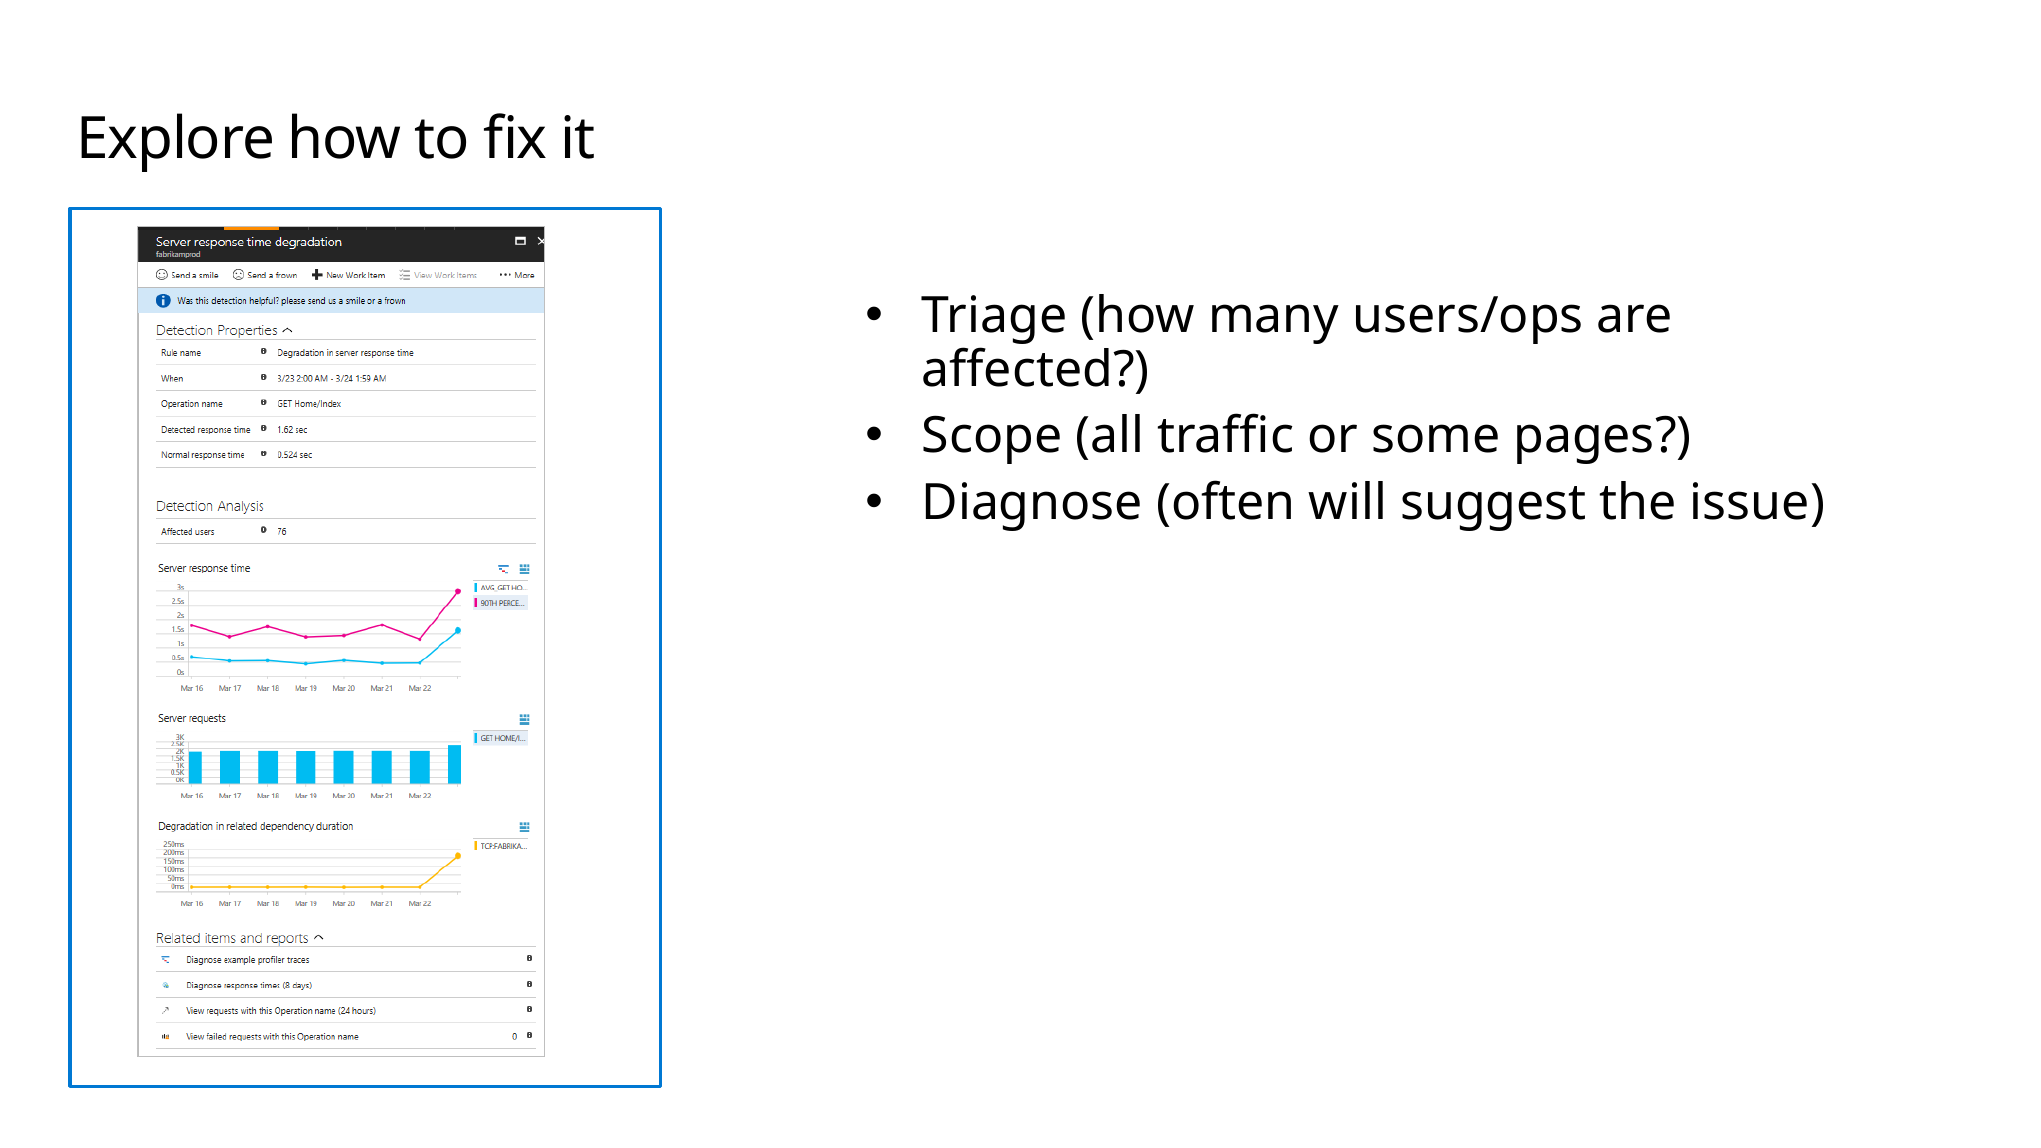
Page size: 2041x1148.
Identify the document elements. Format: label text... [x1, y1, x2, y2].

picture [137, 226, 545, 1057]
text_box Triage (how many users/ops are affected?) Scope (all traffic or some pages?) Diagnose (often will suggest the issue) [835, 265, 1884, 554]
text_box [69, 208, 661, 1087]
title Explore how to fix it [76, 103, 1969, 172]
